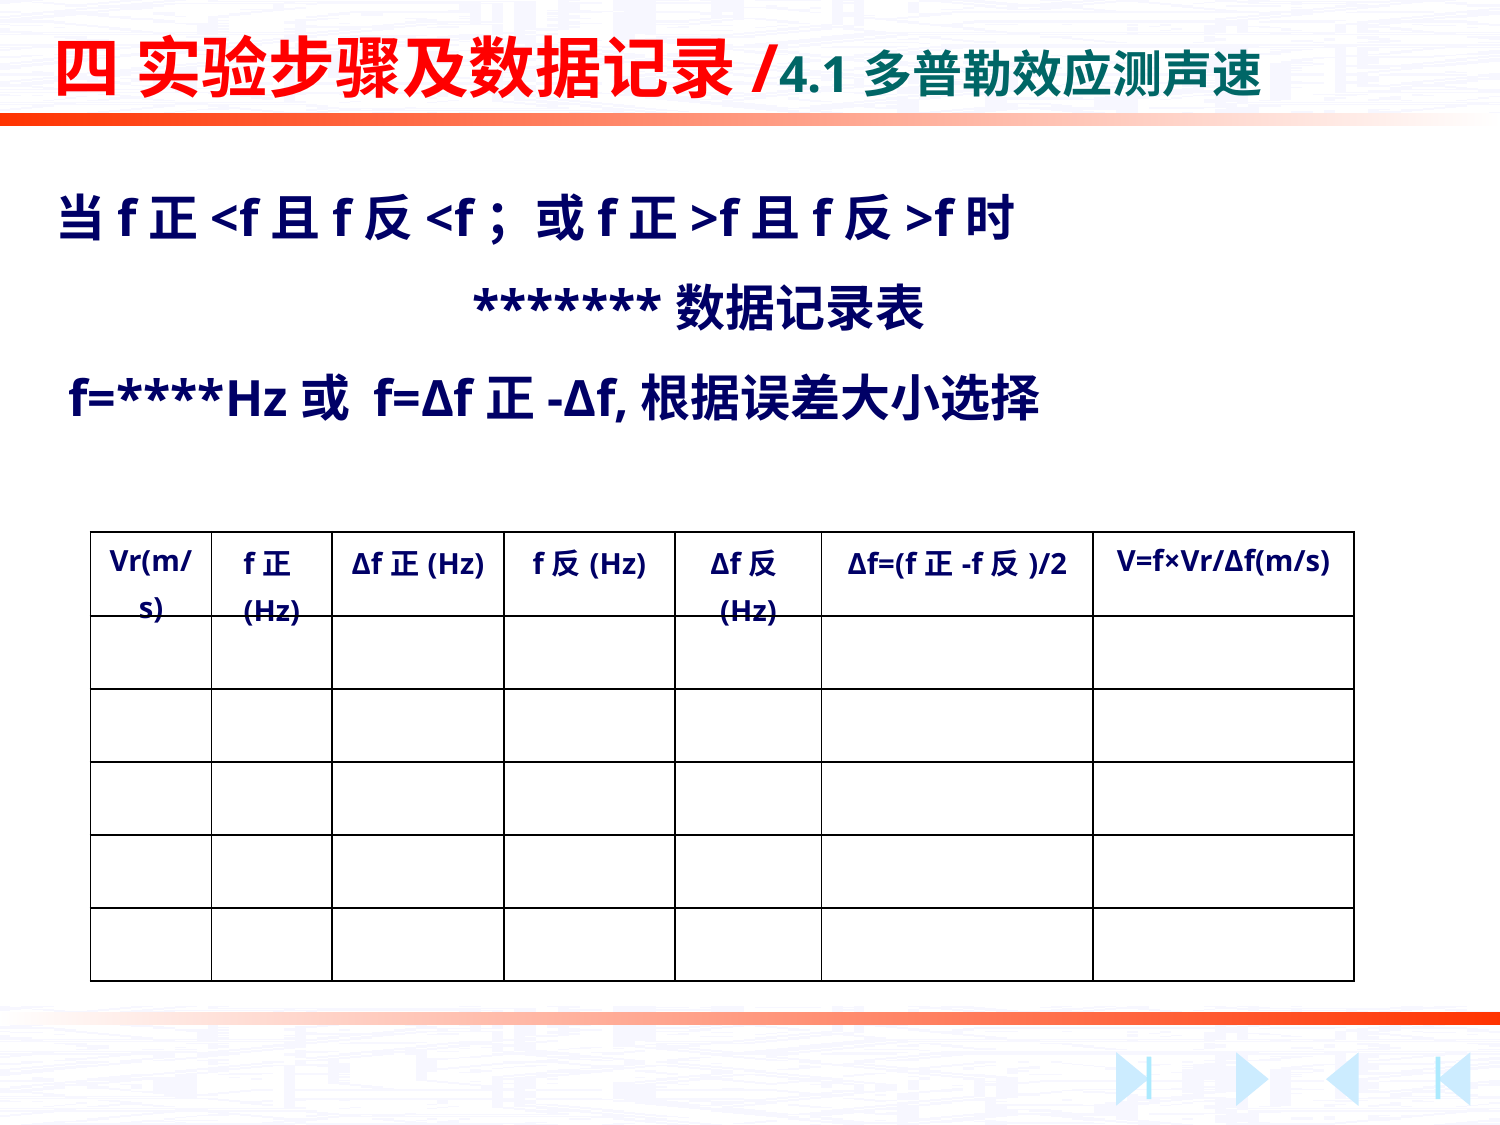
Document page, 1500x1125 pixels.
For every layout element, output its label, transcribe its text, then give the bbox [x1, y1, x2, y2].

picture [0, 1025, 1500, 1125]
table_cell [91, 690, 211, 761]
picture [0, 0, 1500, 114]
table_cell [1094, 909, 1353, 980]
table_cell [505, 617, 674, 688]
table_cell [676, 836, 821, 907]
table_cell [91, 617, 211, 688]
text_box 四 实验步骤及数据记录/4.1多普勒效应测声速 [38, 18, 1345, 114]
table_cell [822, 836, 1092, 907]
table_cell [505, 763, 674, 834]
table_header Δf反(Hz) [676, 533, 821, 615]
table_cell [212, 763, 331, 834]
table_header Δf=(f正-f反)/2 [822, 533, 1092, 615]
table_cell [1094, 836, 1353, 907]
table_header f正(Hz) [212, 533, 331, 615]
table_cell [676, 690, 821, 761]
table_cell [333, 690, 503, 761]
table_cell [937, 1013, 943, 1025]
table_cell [1094, 617, 1353, 688]
table_cell [505, 836, 674, 907]
table_cell [91, 836, 211, 907]
table_cell [333, 763, 503, 834]
table_cell [1094, 763, 1353, 834]
table_cell [676, 763, 821, 834]
table_cell [676, 909, 821, 980]
table_header V=f×Vr/Δf(m/s) [1094, 533, 1353, 615]
table_header Δf正(Hz) [333, 533, 503, 615]
table_cell [822, 763, 1092, 834]
table_cell [333, 836, 503, 907]
table_cell [333, 617, 503, 688]
table_cell [212, 690, 331, 761]
table_cell [1094, 690, 1353, 761]
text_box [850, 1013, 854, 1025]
table_header f反(Hz) [505, 533, 674, 615]
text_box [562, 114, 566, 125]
table_cell [822, 617, 1092, 688]
table_cell [822, 690, 1092, 761]
table_cell [505, 690, 674, 761]
picture [0, 1006, 1500, 1013]
table_cell [676, 617, 821, 688]
table_cell [212, 617, 331, 688]
table_cell [333, 909, 503, 980]
table_cell [505, 909, 674, 980]
table_cell [212, 836, 331, 907]
table_cell [91, 763, 211, 834]
table_cell [212, 909, 331, 980]
table_header Vr(m/s) [91, 533, 211, 615]
table_cell [822, 909, 1092, 980]
table_cell [91, 909, 211, 980]
text_box 当f正<f且f反<f；或f正>f且f反>f时 *******数据记录表 f=****Hz或 f=Δf正-Δf,根据误差大小选择 [40, 148, 1436, 434]
